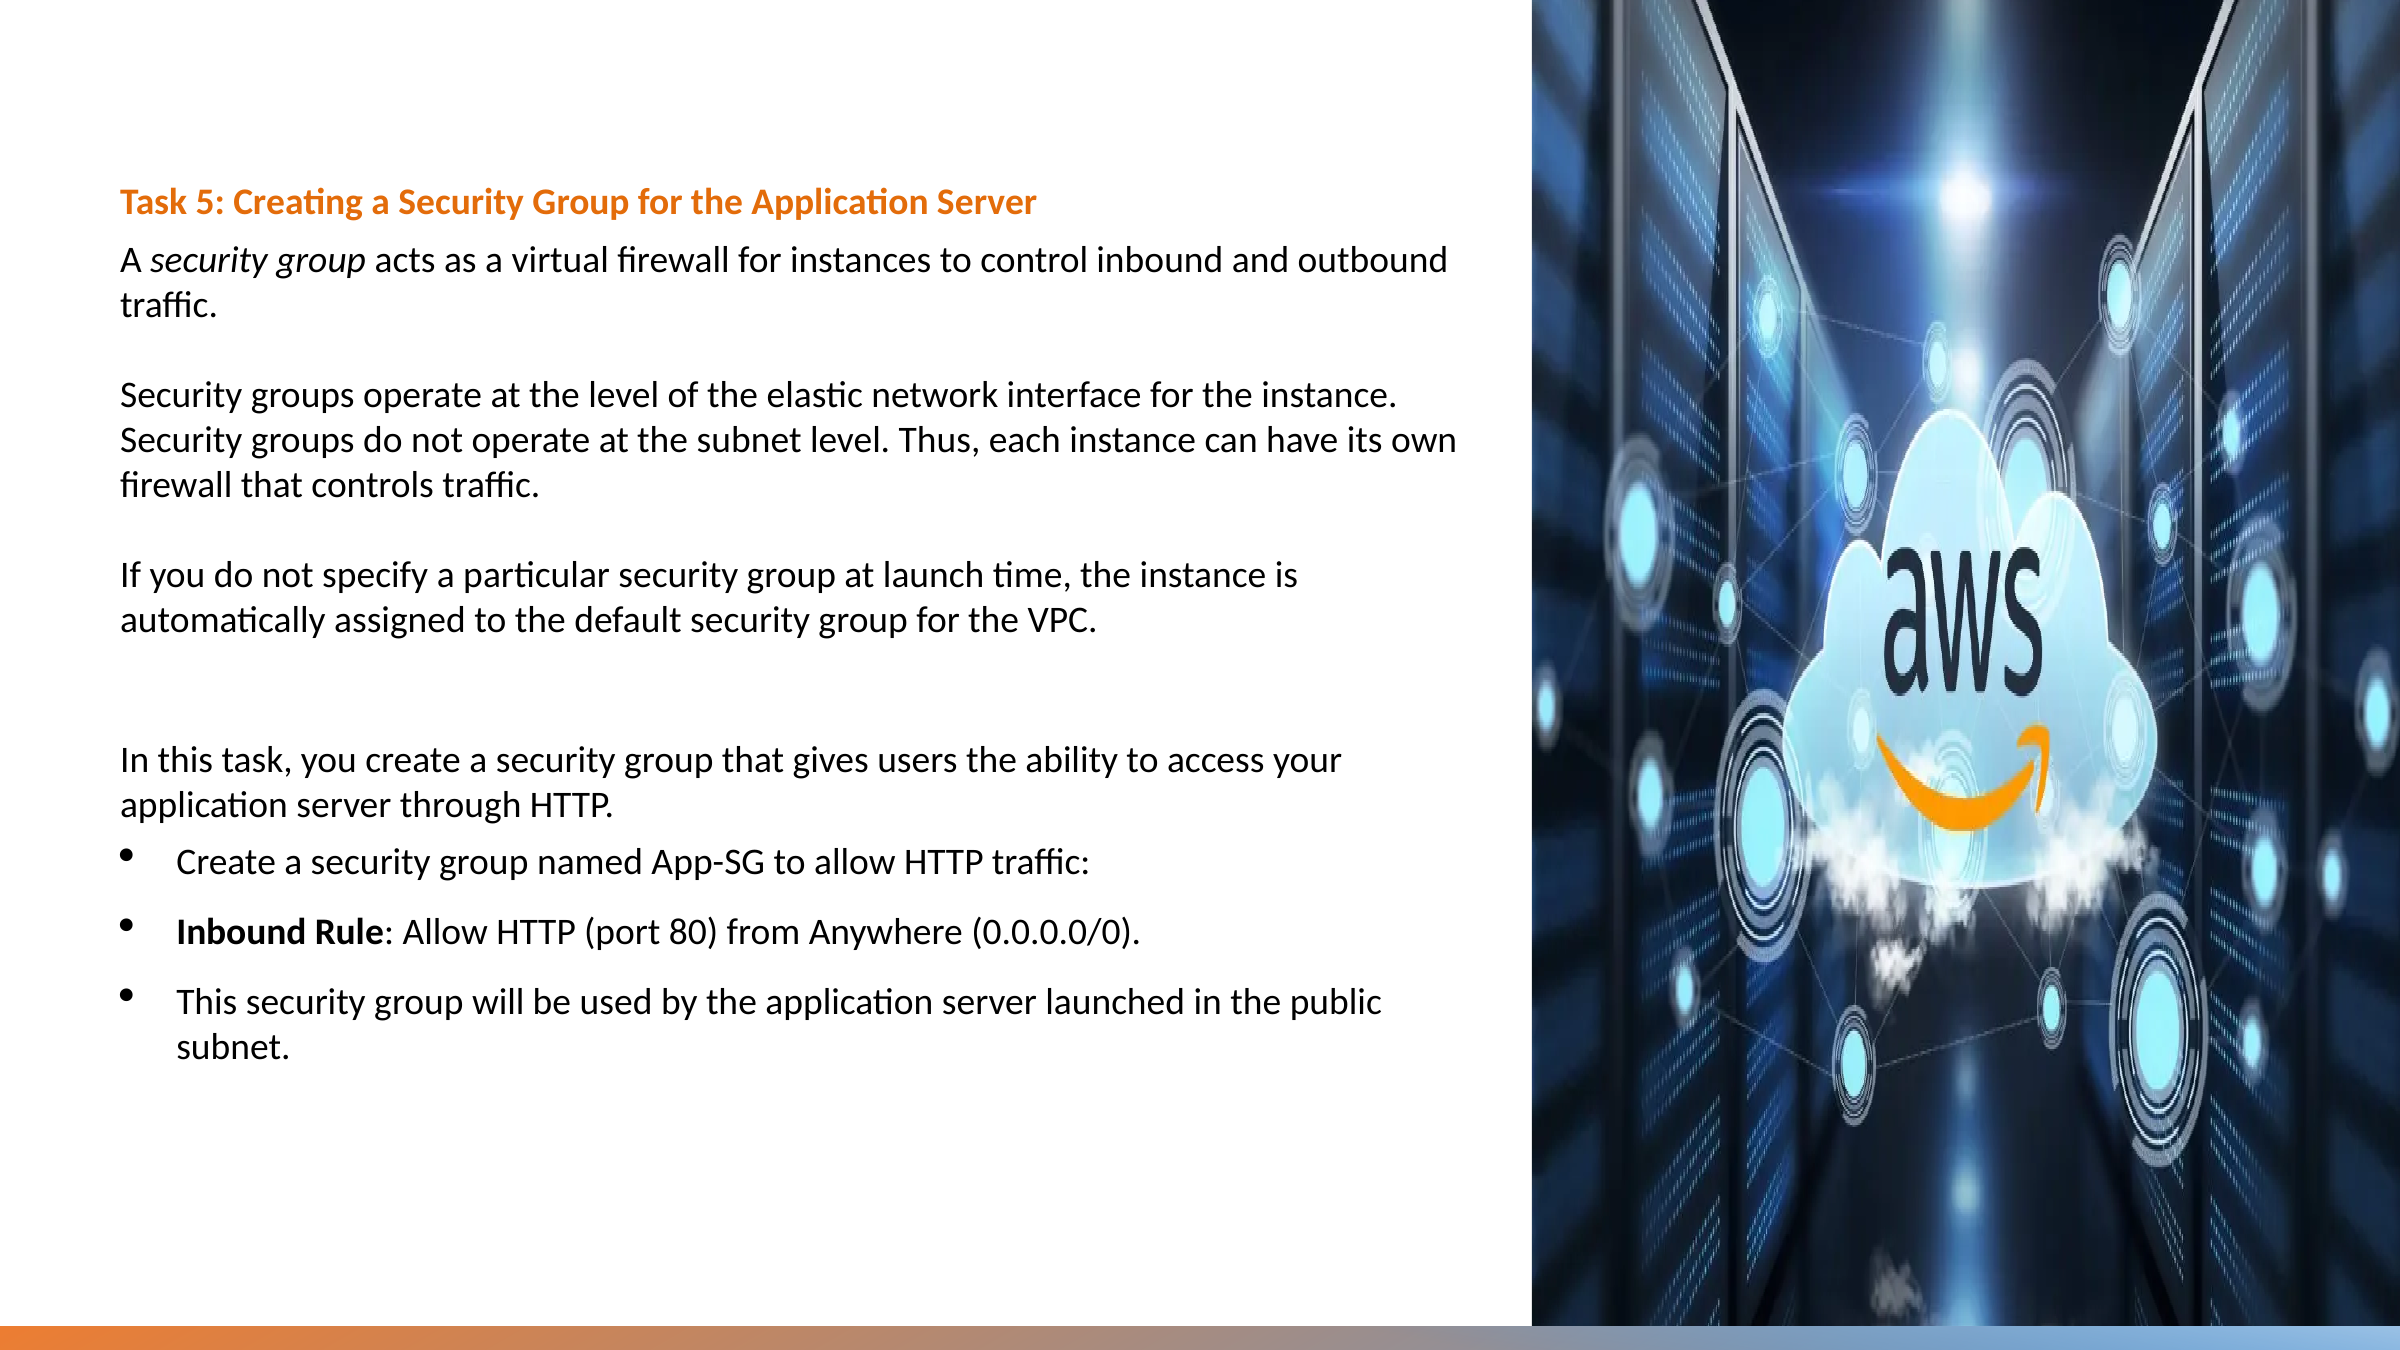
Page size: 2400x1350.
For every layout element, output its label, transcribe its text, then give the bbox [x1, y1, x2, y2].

text_box Task 5: Creating a Security Group for the Application Server A security group acts as a virtual firewall for instances to control inbound and outbound traffic. Security groups operate at the level of the elastic network interface for the instance. Security groups do not operate at the subnet level. Thus, each instance can have its own firewall that controls traffic. If you do not specify a particular security group at launch time, the instance is automatically assigned to the default security group for the VPC. In this task, you create a security group that gives users the ability to access your application server through HTTP. Create a security group named App-SG to allow HTTP traffic: Inbound Rule: Allow HTTP (port 80) from Anywhere (0.0.0.0/0). This security group will be used by the application server launched in the public subnet. [105, 169, 1497, 1075]
picture [1531, 0, 2400, 1326]
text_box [0, 1326, 2400, 1350]
